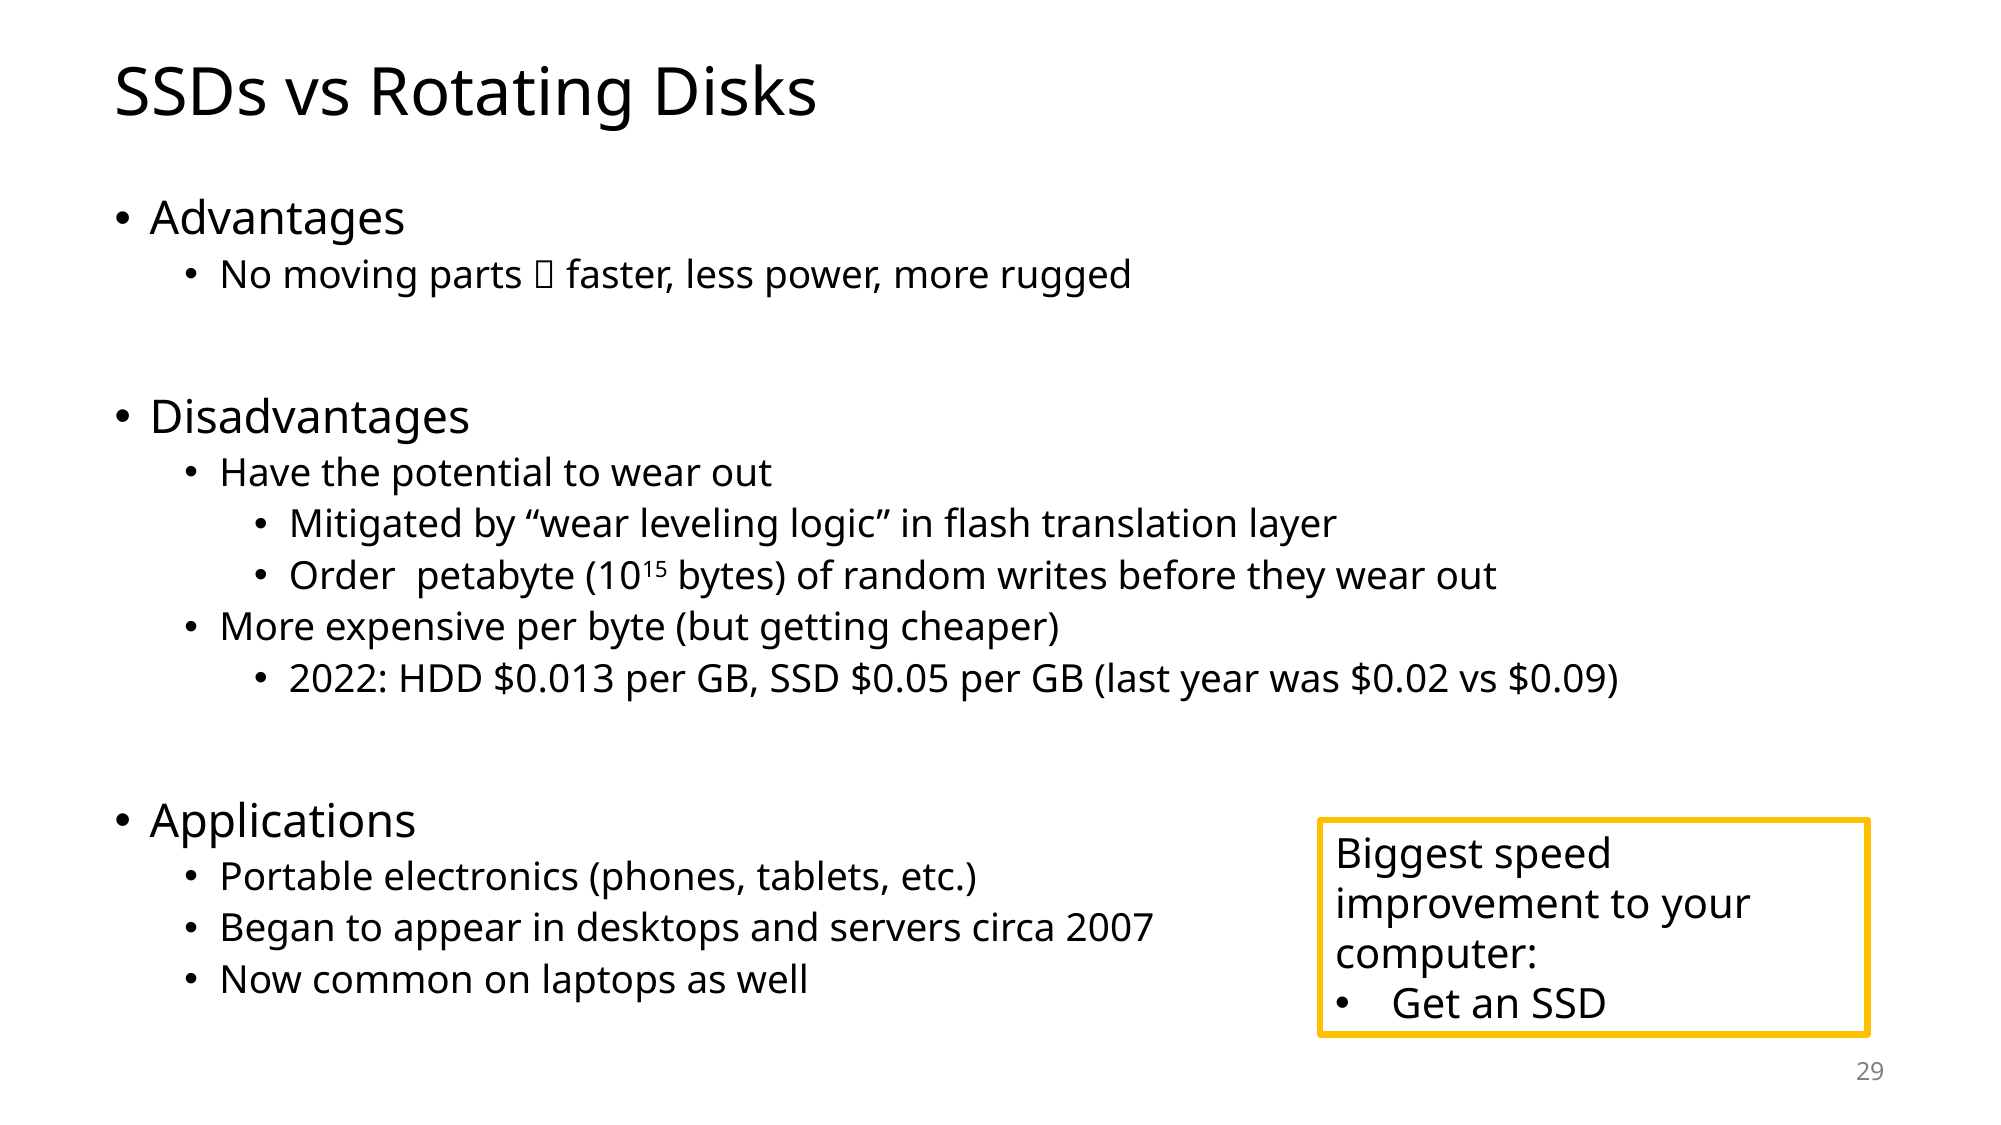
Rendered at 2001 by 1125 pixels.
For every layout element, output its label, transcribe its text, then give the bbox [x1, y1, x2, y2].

list Advantages No moving parts  faster, less power, more rugged Disadvantages Have the potential to wear out Mitigated by “wear leveling logic” in flash translation layer Order petabyte (1015 bytes) of random writes before they wear out More expensive per byte (but getting cheaper) 2022: HDD $0.013 per GB, SSD $0.05 per GB (last year was $0.02 vs $0.09) Applications Portable electronics (phones, tablets, etc.) Began to appear in desktops and servers circa 2007 Now common on laptops as well [99, 187, 1900, 1013]
title SSDs vs Rotating Disks [99, 37, 1900, 150]
slide_number 29 [1749, 1042, 1900, 1103]
text_box Biggest speed improvement to your computer: Get an SSD [1320, 819, 1868, 1035]
